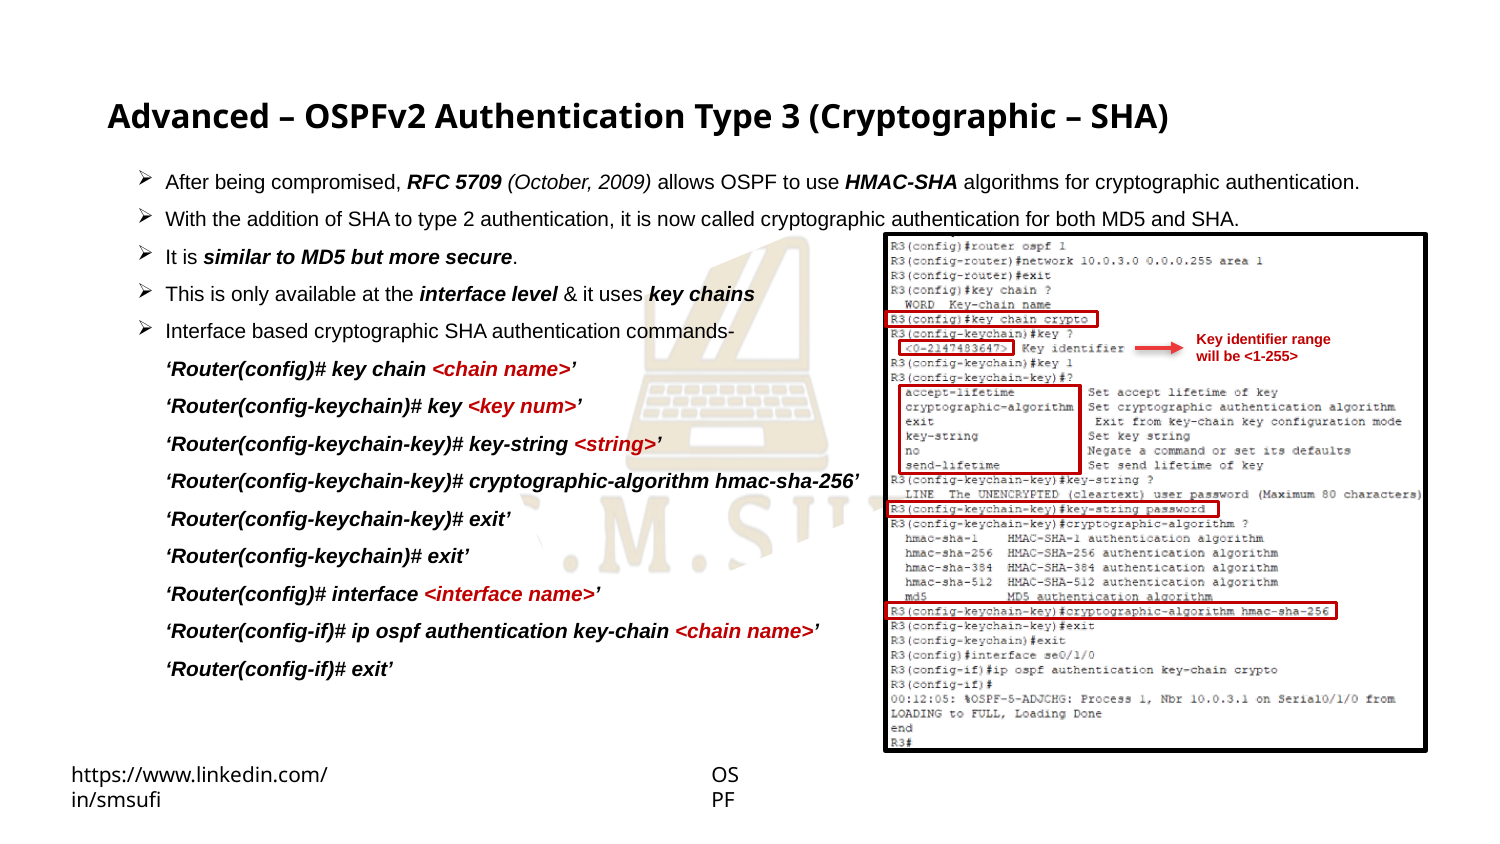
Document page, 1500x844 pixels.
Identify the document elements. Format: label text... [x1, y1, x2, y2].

picture [887, 236, 1424, 749]
text_box After being compromised, RFC 5709 (October, 2009) allows OSPF to use HMAC-SHA algorithms for cryptographic authentication. With the addition of SHA to type 2 authentication, it is now called cryptographic authentication for both MD5 and SHA. It is similar to MD5 but more secure. This is only available at the interface level & it uses key chains Interface based cryptographic SHA authentication commands- ‘Router(config)# key chain <chain name>’ ‘Router(config-keychain)# key <key num>’ ‘Router(config-keychain-key)# key-string <string>’ ‘Router(config-keychain-key)# cryptographic-algorithm hmac-sha-256’ ‘Router(config-keychain-key)# exit’ ‘Router(config-keychain)# exit’ ‘Router(config)# interface <interface name>’ ‘Router(config-if)# ip ospf authentication key-chain <chain name>’ ‘Router(config-if)# exit’ [122, 148, 1401, 688]
text_box Advanced – OSPFv2 Authentication Type 3 (Cryptographic – SHA) [92, 88, 1372, 144]
